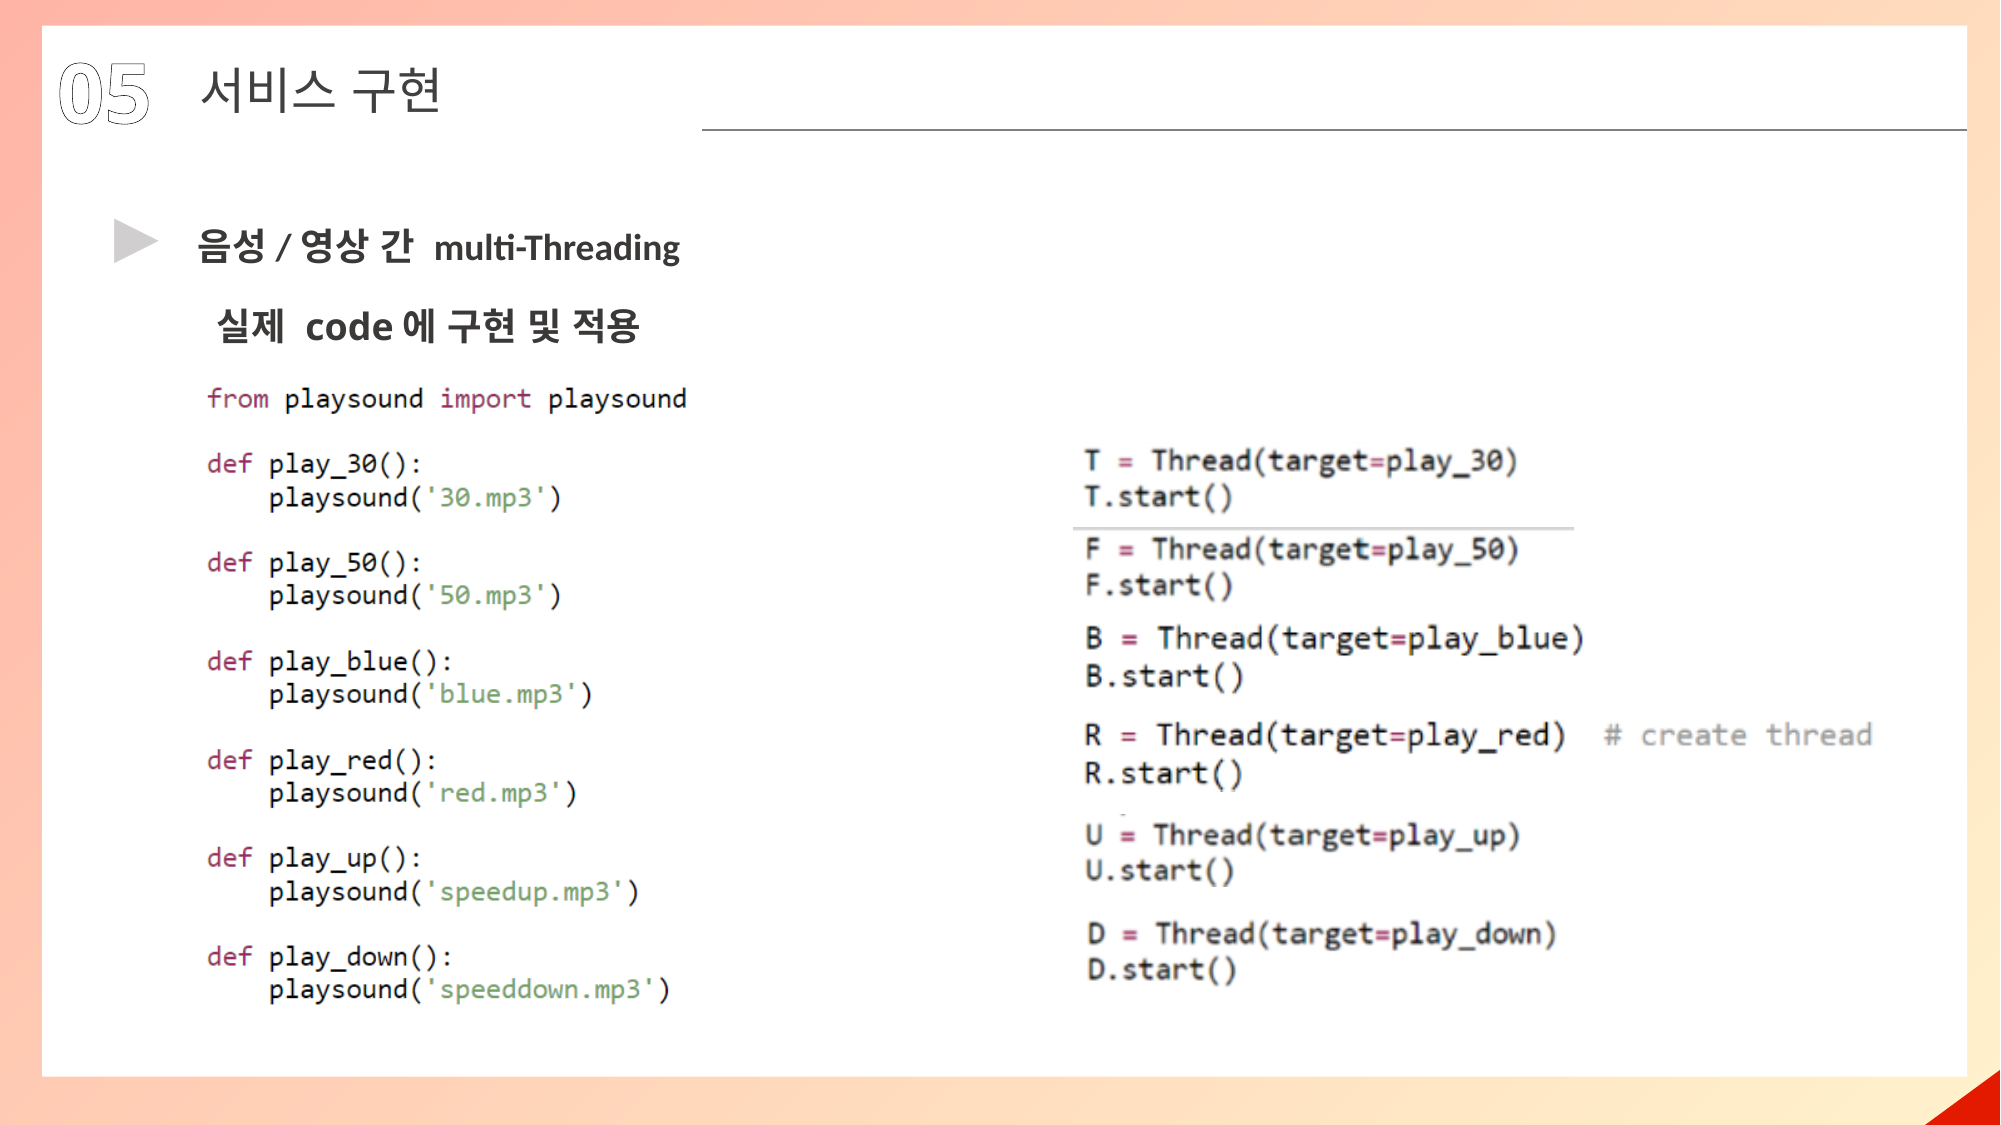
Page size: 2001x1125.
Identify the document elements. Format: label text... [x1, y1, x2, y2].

picture [1073, 814, 1545, 887]
text_box 서비스 구현 [184, 51, 496, 127]
text_box [41, 25, 1968, 1078]
picture [1077, 916, 1577, 990]
text_box 실제 code에 구현 및 적용 [201, 273, 1110, 356]
text_box 05 [42, 32, 298, 148]
text_box 음성/영상 간 multi-Threading [182, 192, 699, 276]
text_box ▶ [100, 190, 183, 276]
picture [1080, 442, 1538, 518]
picture [1073, 527, 1574, 607]
picture [1071, 712, 1894, 792]
picture [193, 374, 717, 1018]
picture [1053, 610, 1595, 700]
